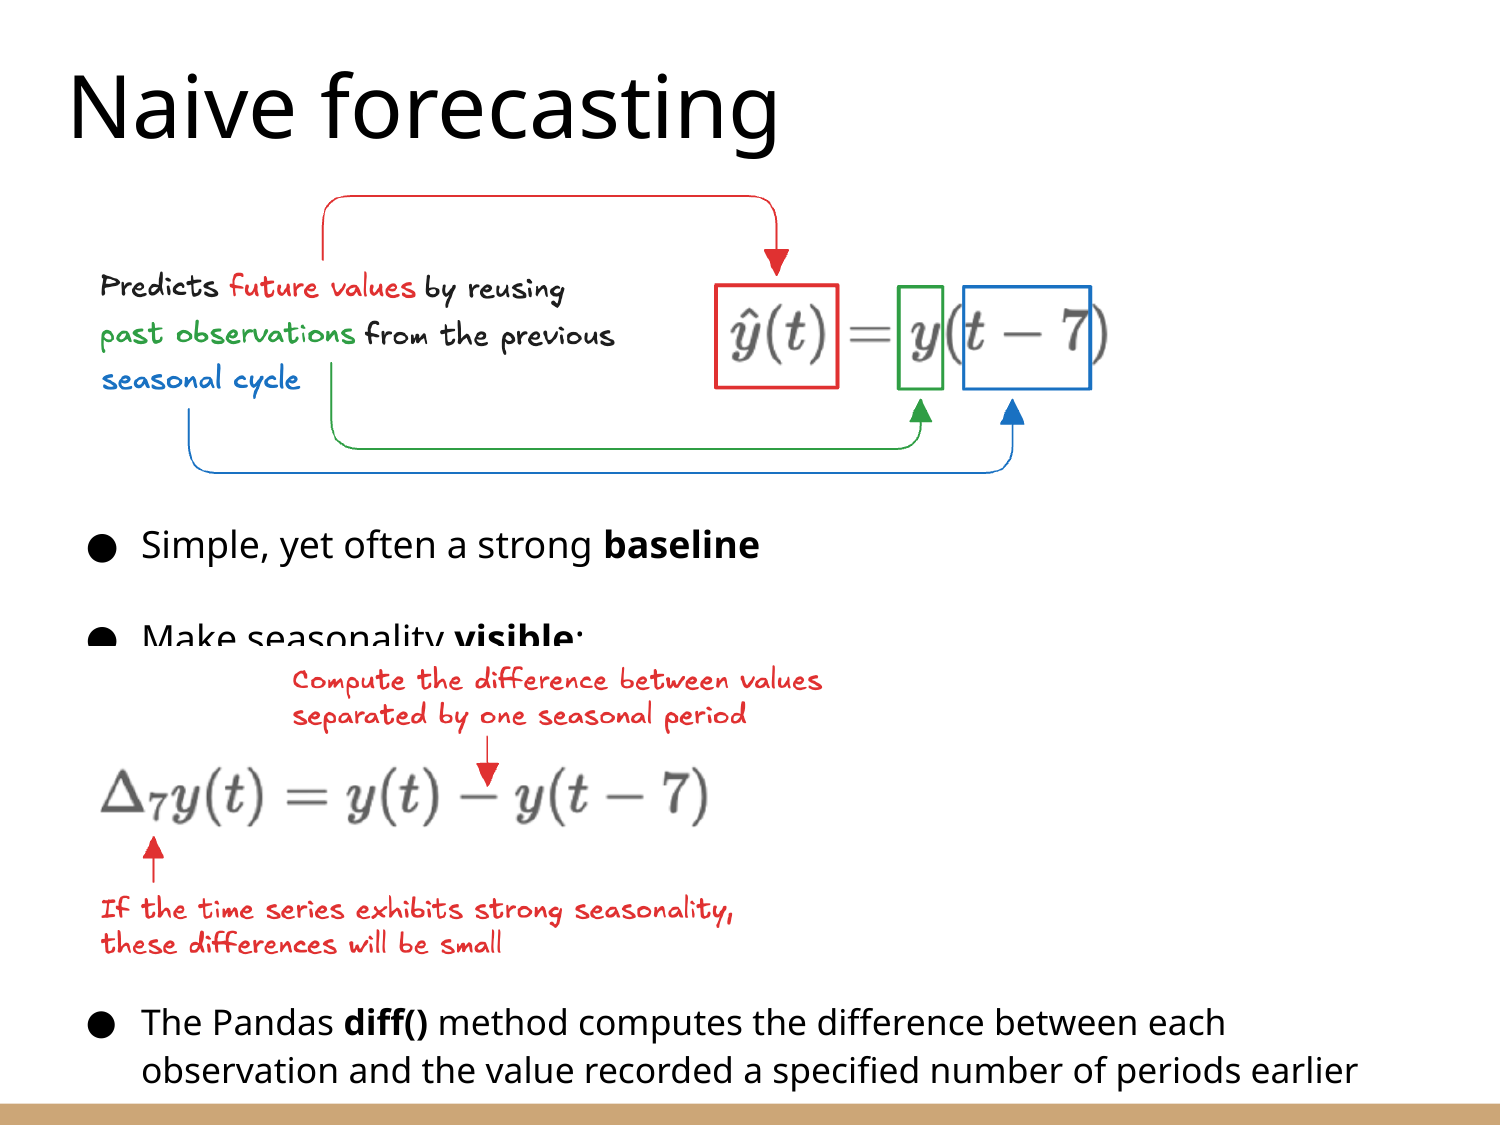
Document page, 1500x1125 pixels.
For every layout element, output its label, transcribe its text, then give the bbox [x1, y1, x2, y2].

title Naive forecasting [51, 69, 1449, 171]
list Simple, yet often a strong baseline Make seasonality visible: The Pandas diff() method computes the difference between each observation and the value recorded a specified number of periods earlier [51, 171, 1449, 1111]
picture [80, 176, 1135, 491]
picture [80, 646, 851, 981]
